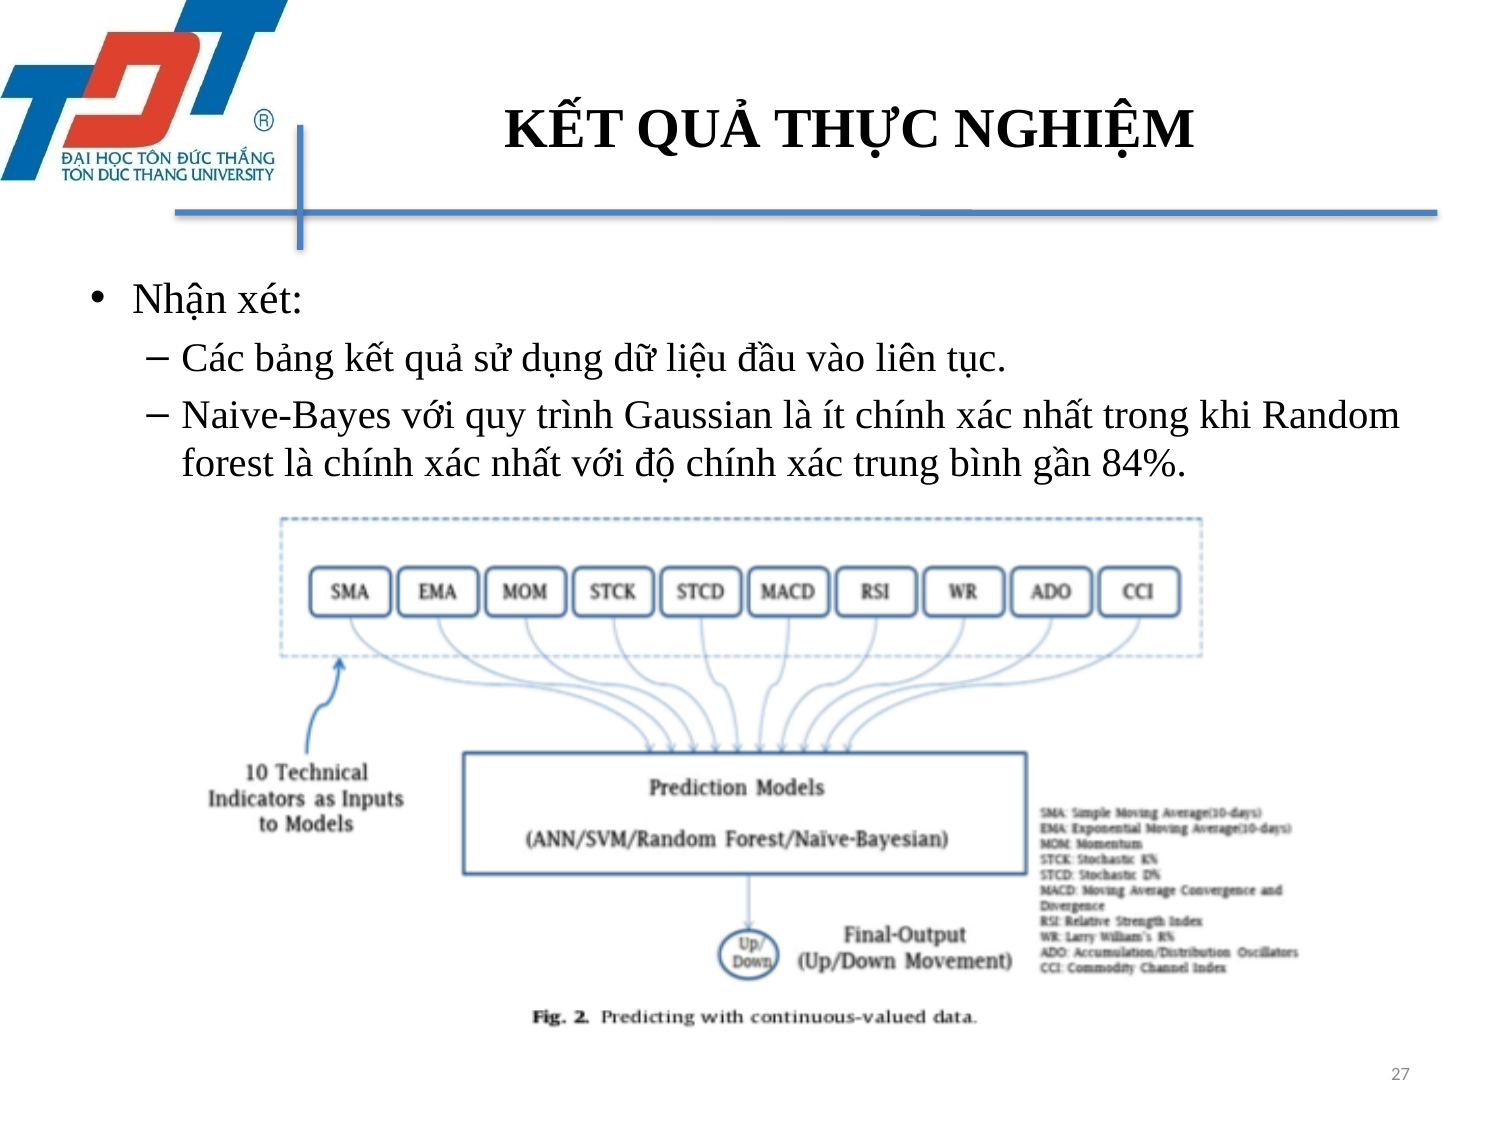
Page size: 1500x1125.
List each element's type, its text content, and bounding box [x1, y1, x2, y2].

picture [0, 0, 288, 181]
title KẾT QUẢ THỰC NGHIỆM [174, 31, 1500, 219]
picture [174, 497, 1378, 1043]
slide_number 27 [1074, 1042, 1425, 1103]
list Nhận xét: Các bảng kết quả sử dụng dữ liệu đầu vào liên tục. Naive-Bayes với quy trình Gaussian là ít chính xác nhất trong khi Random forest là chính xác nhất với độ chính xác trung bình gần 84%. [75, 262, 1425, 1005]
